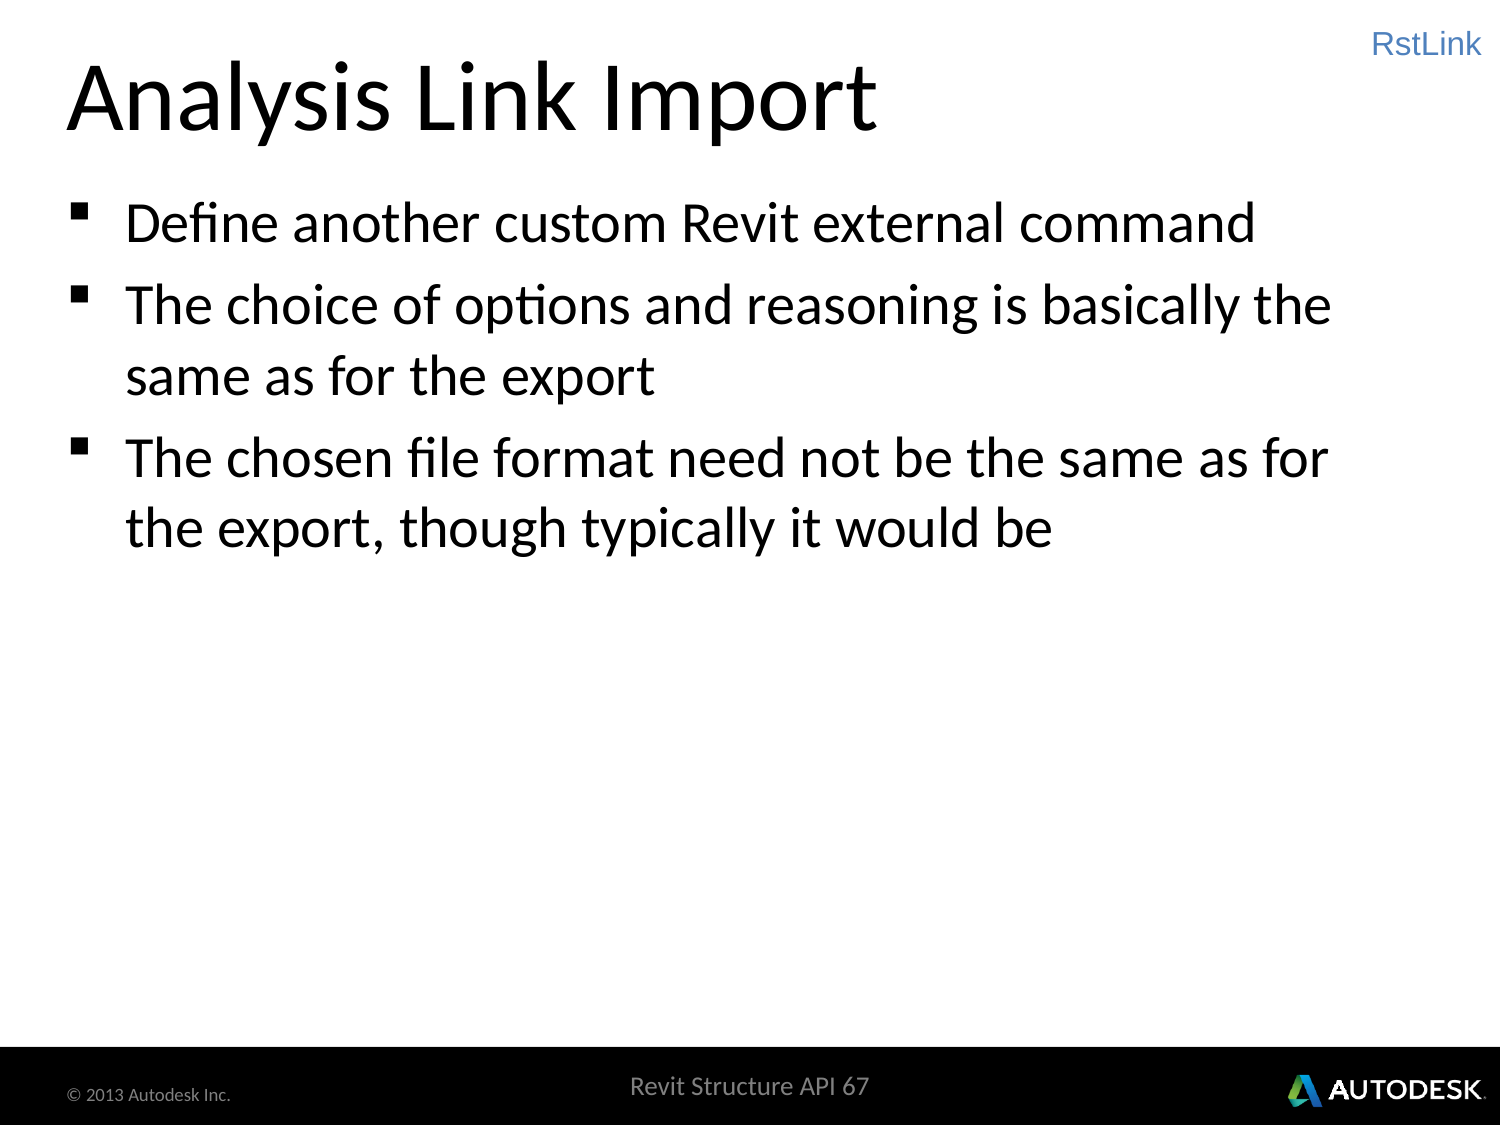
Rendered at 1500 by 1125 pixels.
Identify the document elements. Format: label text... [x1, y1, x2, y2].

title Analysis Link Import [51, 23, 1418, 144]
picture [0, 1046, 1500, 1125]
text_box RstLink [1151, 22, 1483, 63]
list Define another custom Revit external command The choice of options and reasoning is basically the same as for the export The chosen file format need not be the same as for the export, though typically it would be [51, 176, 1420, 692]
